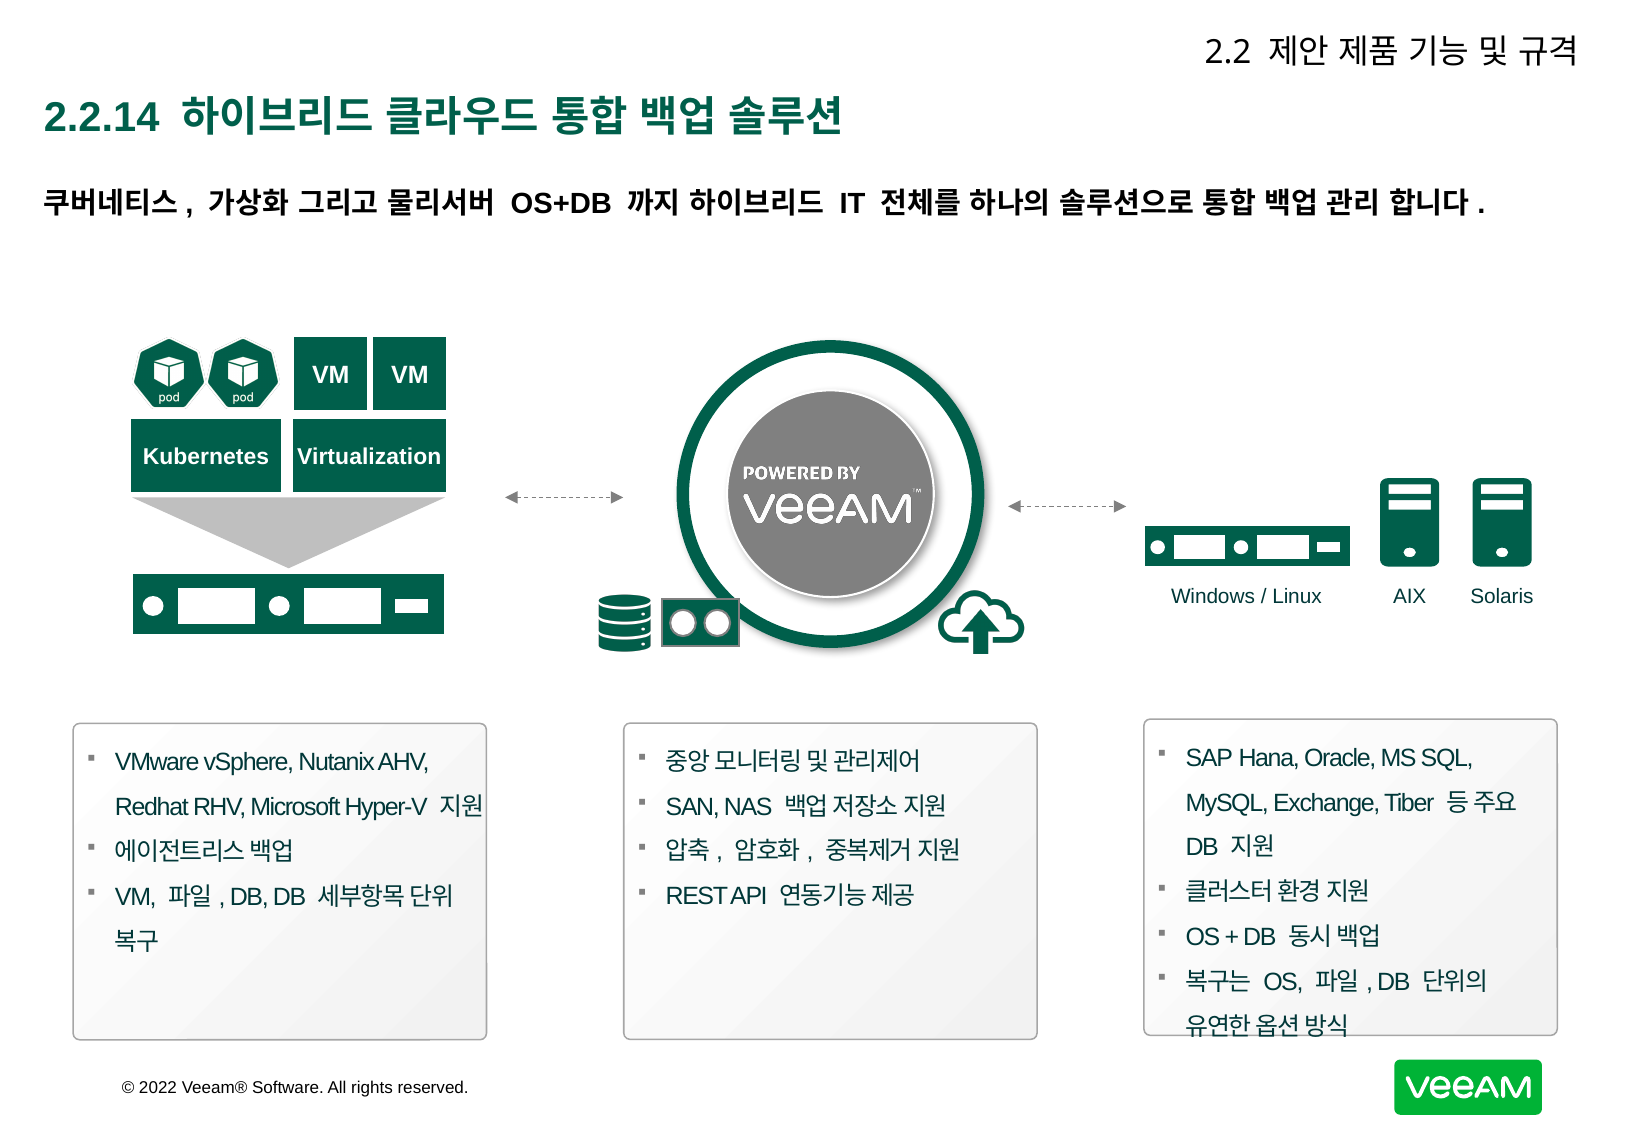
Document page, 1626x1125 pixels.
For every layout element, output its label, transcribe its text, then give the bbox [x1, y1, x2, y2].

text_box [131, 572, 446, 636]
text_box Solaris [1457, 571, 1547, 619]
list 쿠버네티스, 가상화 그리고 물리서버 OS+DB 까지 하이브리드 IT 전체를 하나의 솔루션으로 통합 백업 관리 합니다. [28, 177, 1565, 355]
text_box [681, 345, 980, 643]
text_box 중앙 모니터링 및 관리제어 SAN, NAS 백업 저장소 지원 압축, 암호화, 중복제거 지원 REST API 연동기능 제공 [623, 723, 1038, 1040]
text_box [669, 598, 740, 647]
text_box Kubernetes [131, 419, 281, 492]
text_box VM [373, 337, 446, 410]
text_box [726, 389, 935, 599]
text_box VMware vSphere, Nutanix AHV, Redhat RHV, Microsoft Hyper-V 지원 에이전트리스 백업 VM, 파일, DB, DB 세부항목 단위 복구 [73, 723, 487, 1040]
picture [132, 337, 280, 409]
text_box Windows / Linux [1143, 571, 1349, 619]
text_box AIX [1365, 571, 1454, 619]
text_box [1380, 478, 1440, 567]
text_box Virtualization [293, 419, 446, 492]
title 2.2.14 하이브리드 클라우드 통합 백업 솔루션 [28, 88, 1469, 148]
picture [580, 587, 669, 659]
picture [743, 466, 921, 524]
text_box [1472, 478, 1532, 567]
text_box SAP Hana, Oracle, MS SQL, MySQL, Exchange, Tiber 등 주요 DB 지원 클러스터 환경 지원 OS + DB 동시 백업 복구는 OS, 파일, DB 단위의 유연한 옵션 방식 [1143, 719, 1558, 1036]
list 2.2 제안 제품 기능 및 규격 [944, 23, 1595, 83]
picture [936, 578, 1026, 668]
text_box [1143, 524, 1352, 568]
text_box VM [294, 337, 367, 410]
text_box [131, 496, 446, 570]
